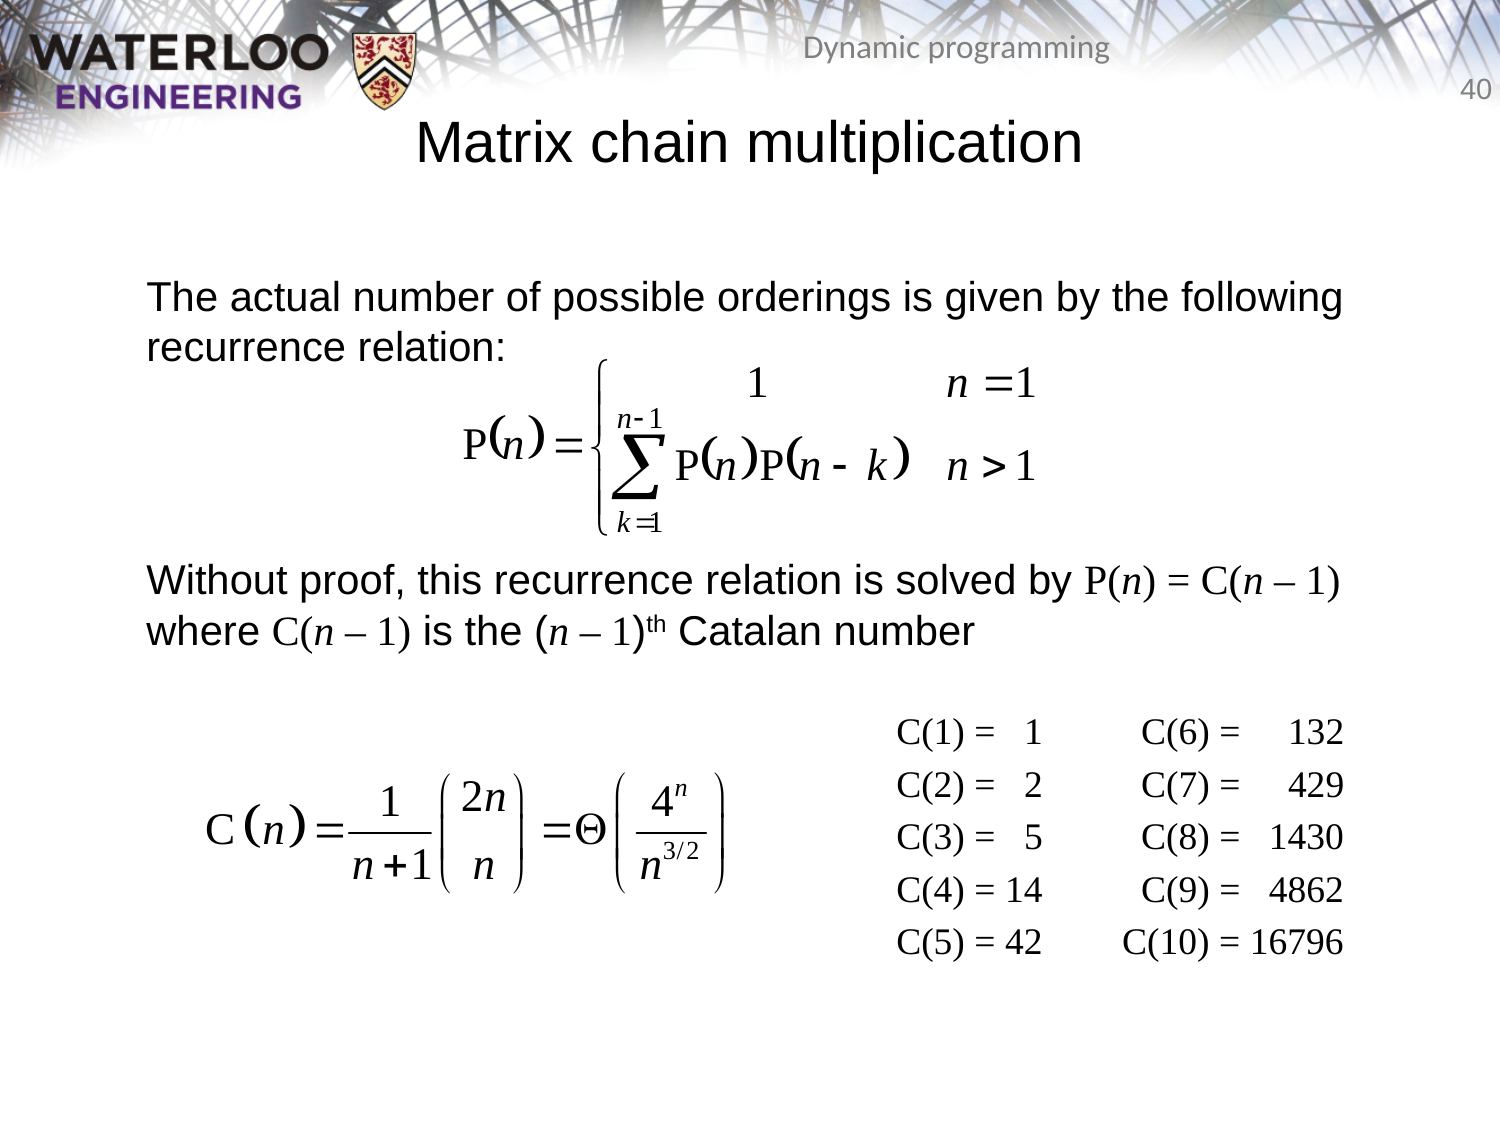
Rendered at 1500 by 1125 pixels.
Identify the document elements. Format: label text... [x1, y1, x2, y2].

title Matrix chain multiplication [74, 44, 1426, 233]
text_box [454, 349, 1044, 547]
list The actual number of possible orderings is given by the following recurrence relation: Without proof, this recurrence relation is solved by P(n) = C(n – 1) where C(n – 1) is the (n – 1)th Catalan number C(1) = 1 C(6) = 132 C(2) = 2 C(7) = 429 C(3) = 5 C(8) = 1430 C(4) = 14 C(9) = 4862 C(5) = 42 C(10) = 16796 [74, 262, 1426, 1006]
picture [0, 0, 1500, 1125]
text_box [198, 761, 739, 906]
